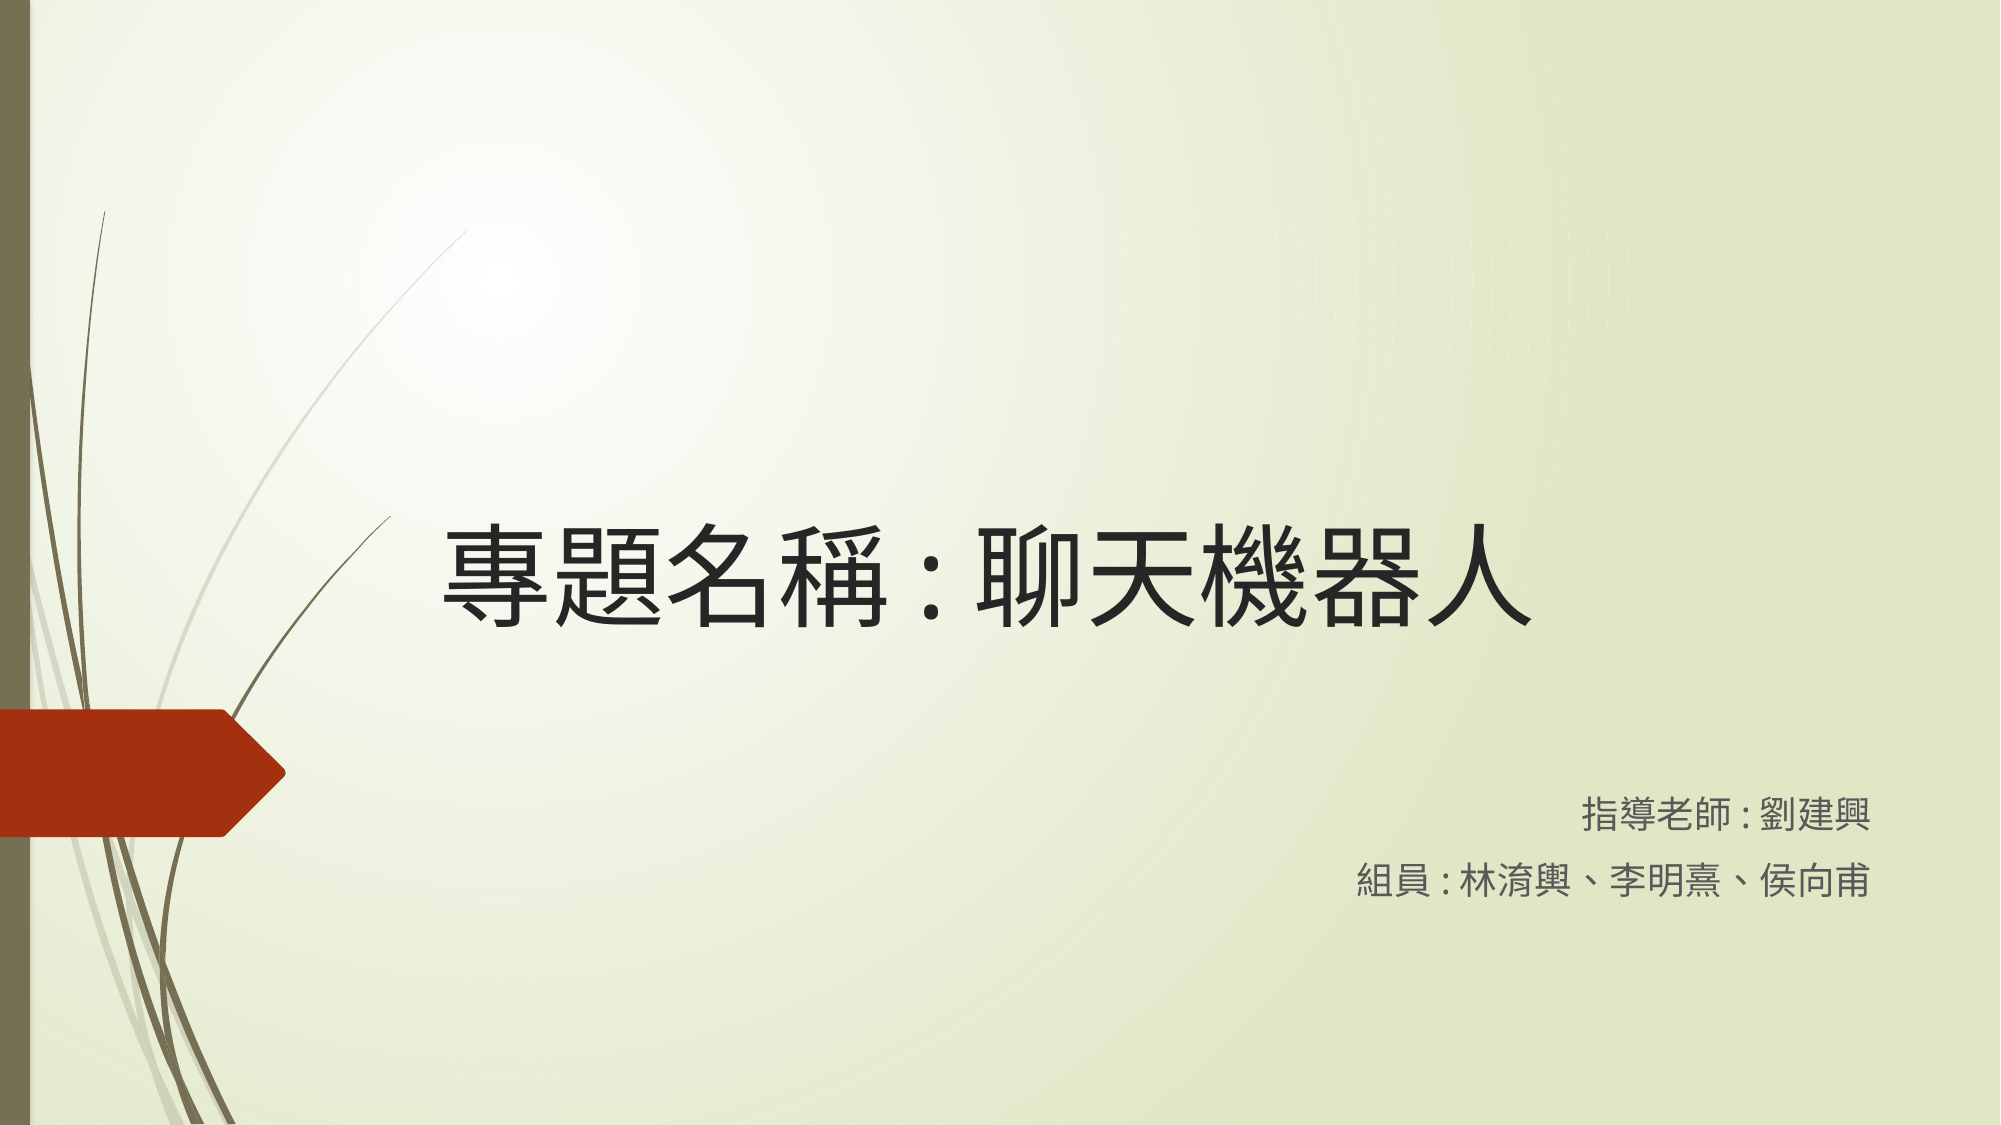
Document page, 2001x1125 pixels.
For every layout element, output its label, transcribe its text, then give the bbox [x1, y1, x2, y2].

title 專題名稱:聊天機器人 [424, 412, 1888, 783]
subtitle 指導老師:劉建興 組員:林淯輿、李明熹、侯向甫 [424, 783, 1888, 969]
